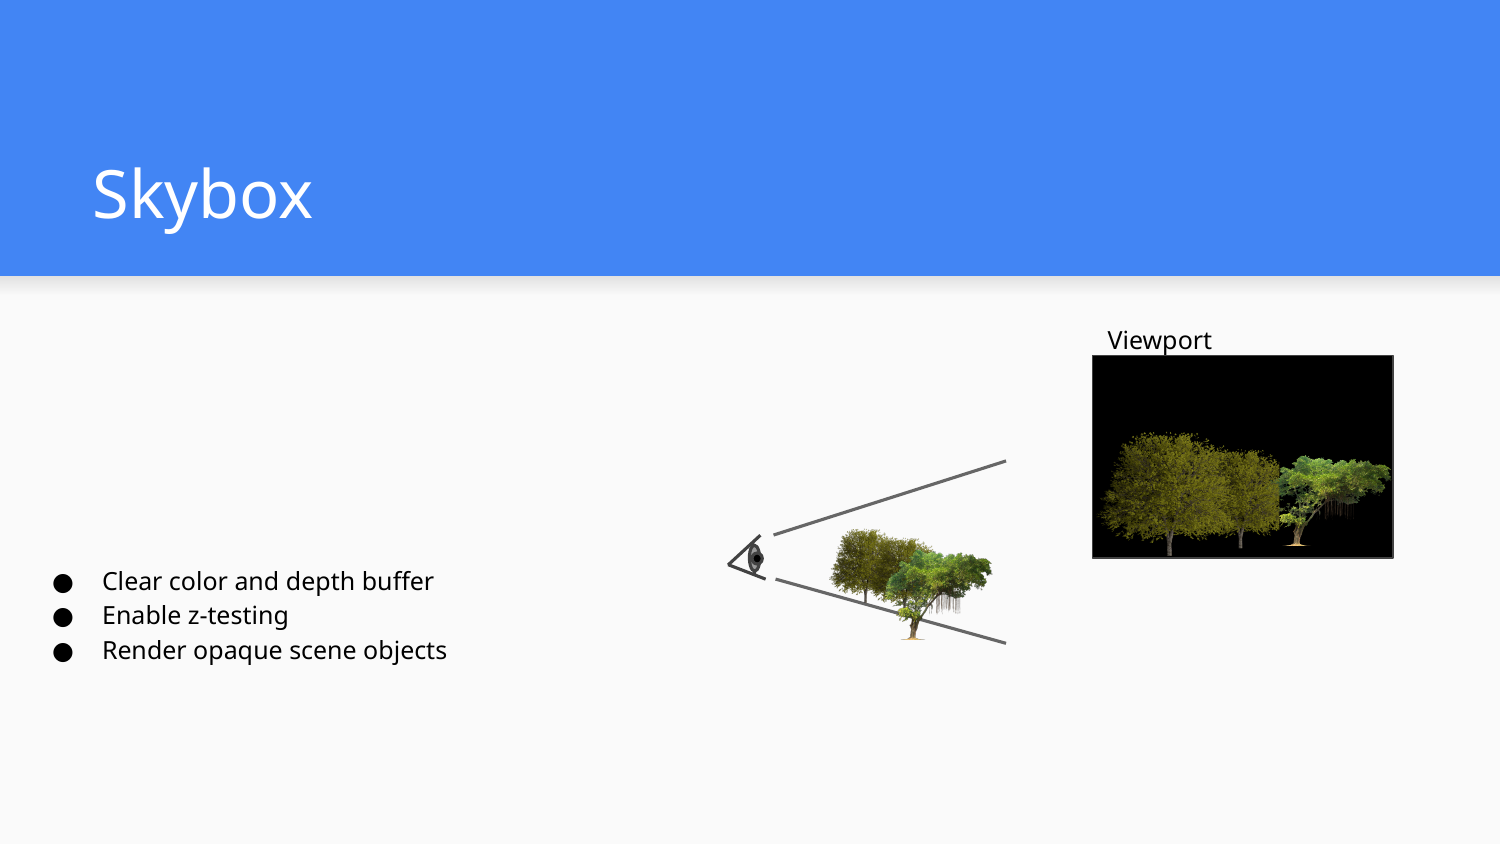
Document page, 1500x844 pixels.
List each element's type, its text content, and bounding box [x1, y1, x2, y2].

text_box Viewport [1092, 304, 1393, 356]
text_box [773, 460, 1007, 536]
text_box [995, 578, 1007, 644]
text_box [775, 578, 823, 644]
picture [827, 508, 993, 649]
title Skybox [77, 121, 1427, 248]
text_box Clear color and depth buffer Enable z-testing Render opaque scene objects [21, 546, 477, 723]
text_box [727, 530, 773, 586]
picture [1092, 397, 1394, 618]
text_box [1283, 554, 1393, 559]
text_box [1092, 356, 1393, 452]
